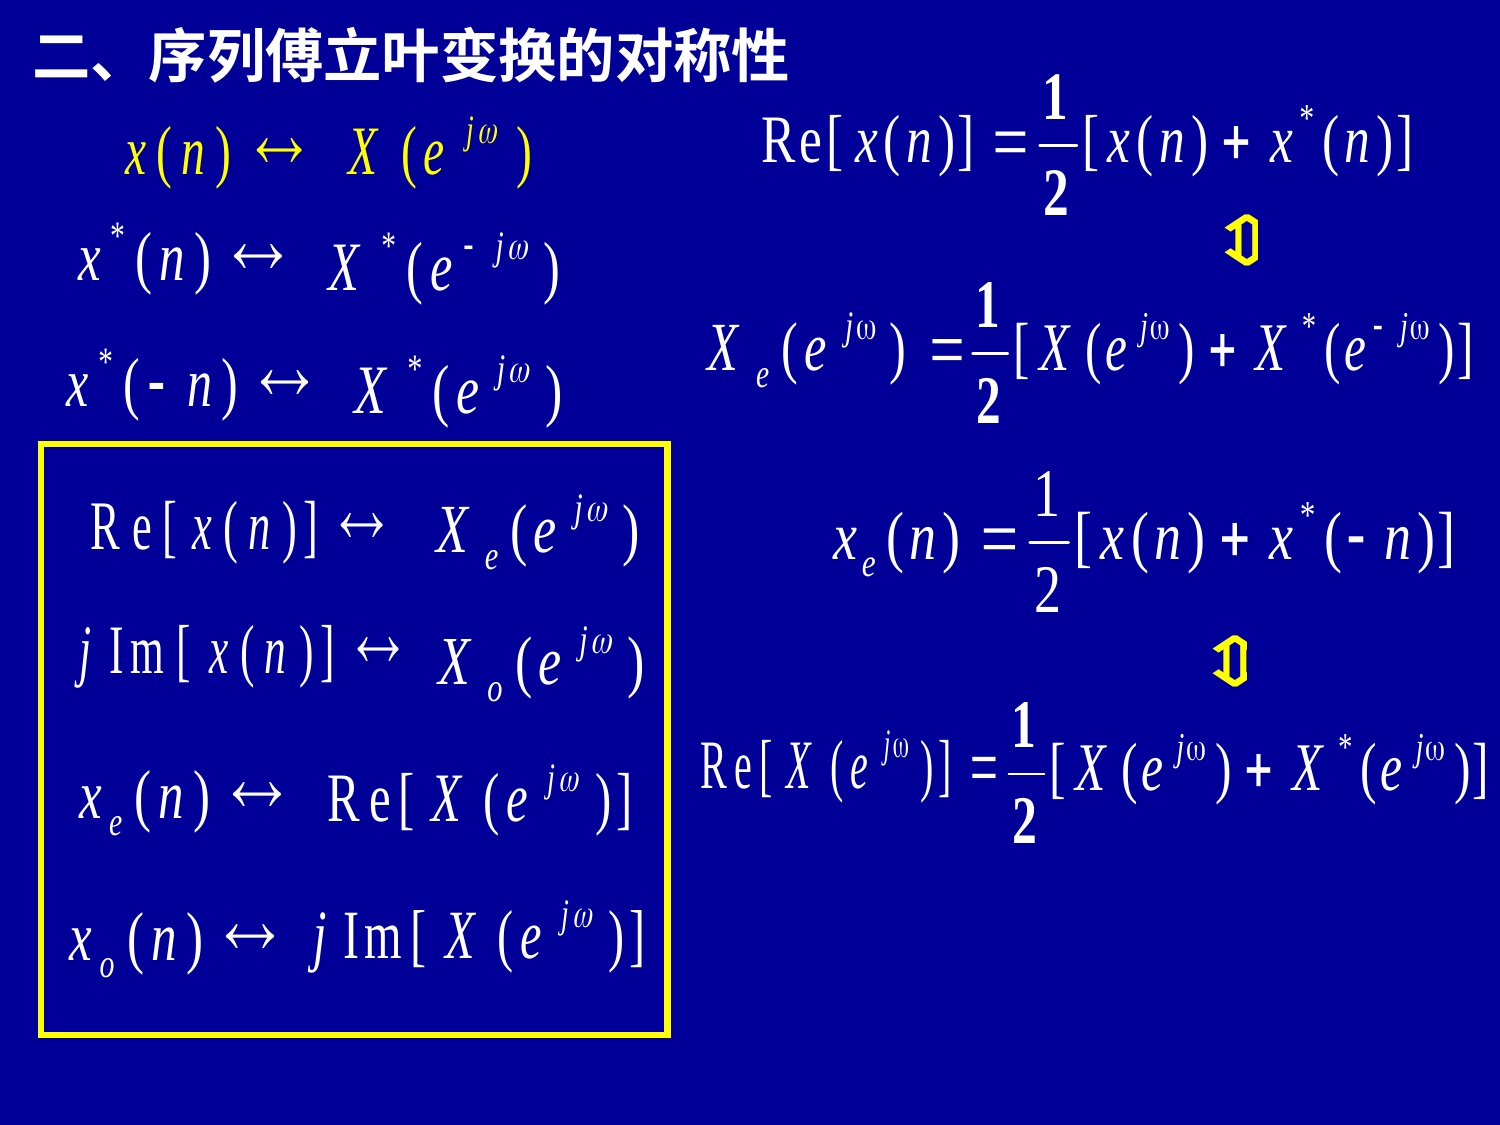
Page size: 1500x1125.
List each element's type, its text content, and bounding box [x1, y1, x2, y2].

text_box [53, 331, 336, 431]
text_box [112, 99, 544, 200]
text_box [64, 205, 309, 306]
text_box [962, 262, 1483, 435]
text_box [290, 883, 656, 984]
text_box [316, 746, 644, 847]
text_box 二、序列傅立叶变换的对称性 [17, 11, 939, 97]
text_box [56, 609, 422, 698]
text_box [422, 609, 656, 715]
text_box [691, 713, 1007, 814]
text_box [312, 215, 574, 316]
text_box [751, 54, 1424, 226]
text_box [338, 338, 577, 438]
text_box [691, 295, 975, 401]
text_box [420, 477, 654, 583]
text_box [1184, 616, 1246, 711]
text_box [56, 890, 306, 991]
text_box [820, 451, 1466, 624]
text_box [998, 682, 1499, 855]
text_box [1196, 196, 1258, 291]
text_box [65, 749, 310, 849]
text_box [80, 485, 419, 575]
text_box [41, 444, 668, 1035]
